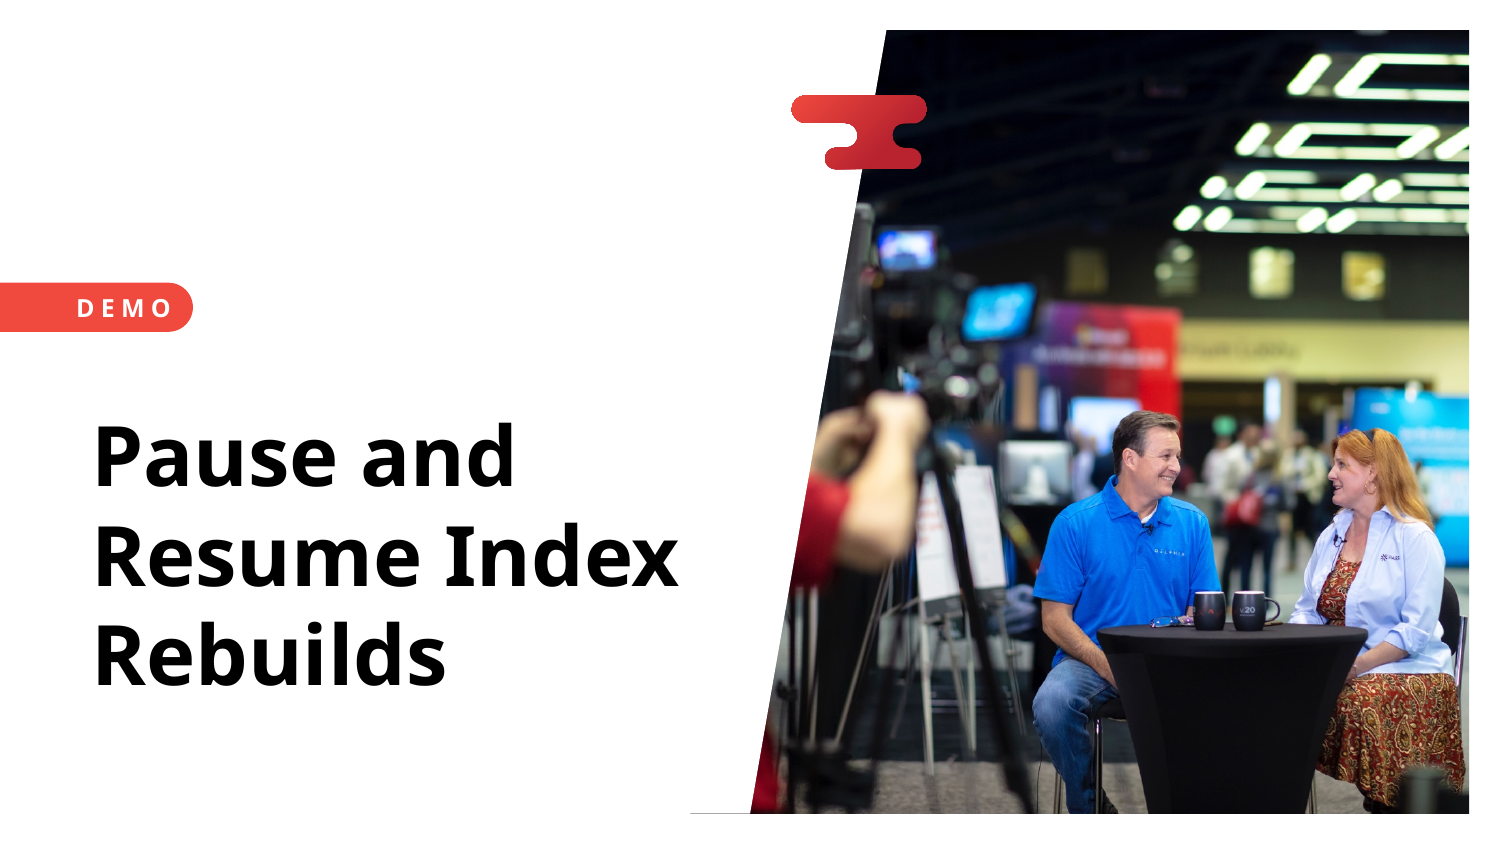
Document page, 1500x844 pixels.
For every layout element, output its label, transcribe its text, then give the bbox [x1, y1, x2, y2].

title Pause and Resume Index Rebuilds [76, 395, 750, 692]
picture [751, 30, 1470, 814]
